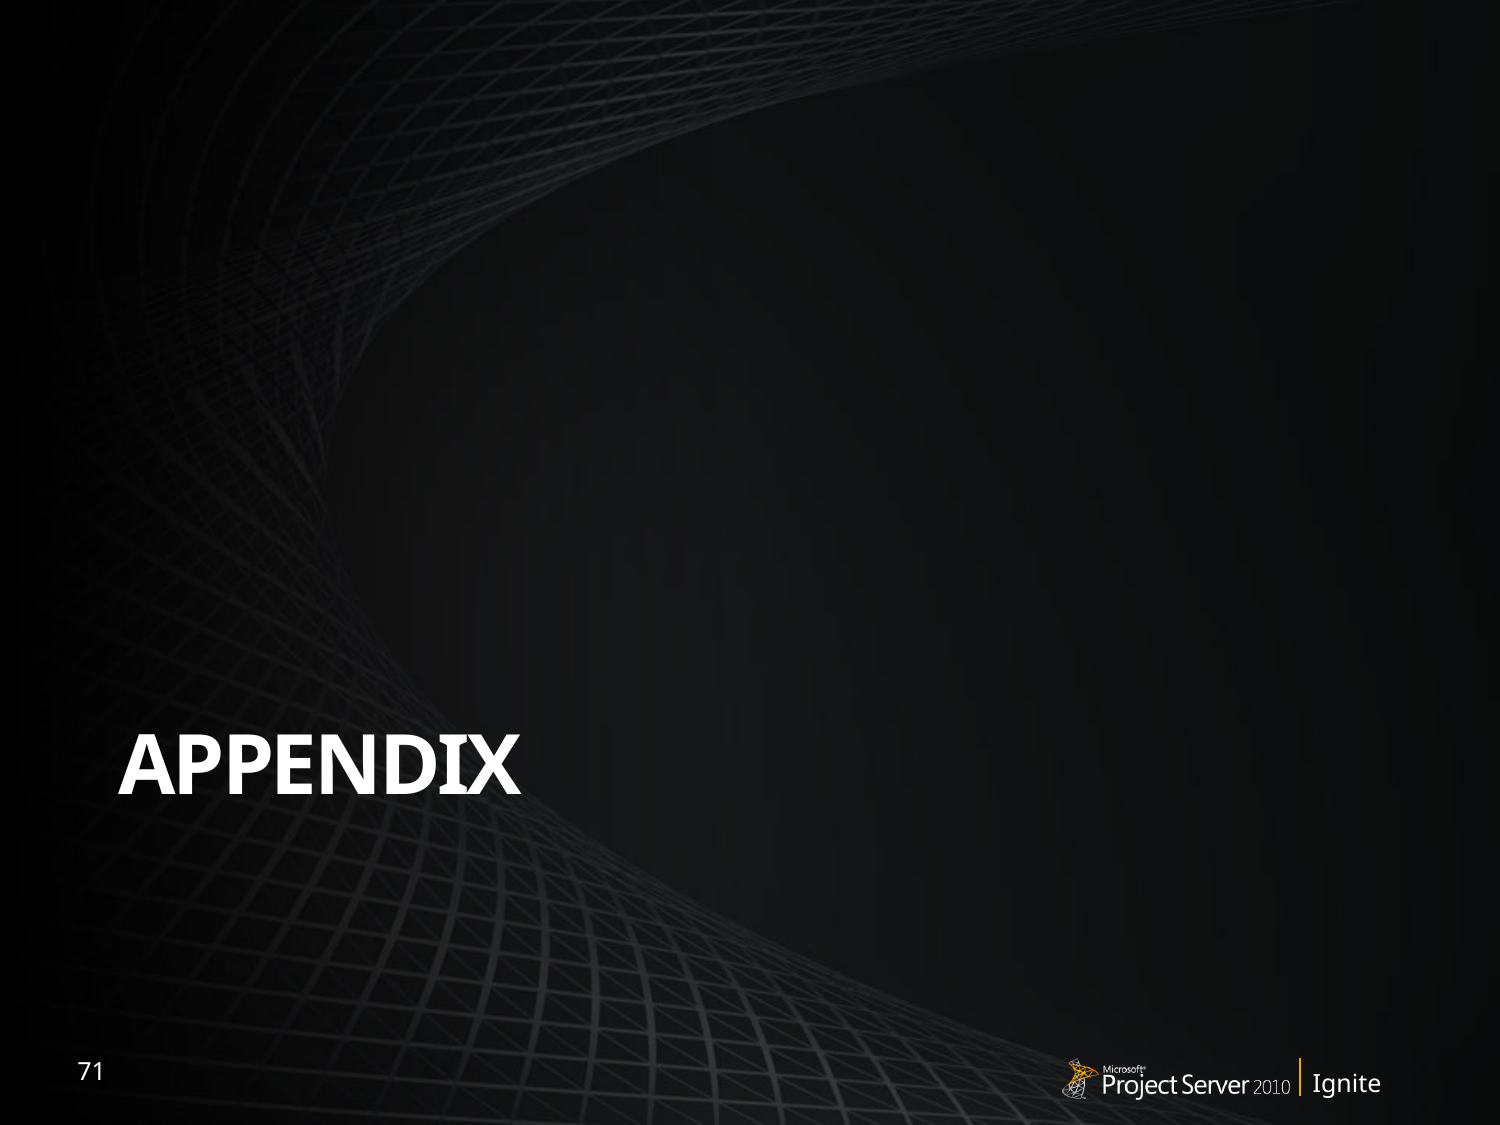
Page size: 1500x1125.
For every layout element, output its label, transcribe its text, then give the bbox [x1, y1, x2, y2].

title APPENDIX [118, 722, 1394, 814]
picture [0, 0, 1500, 1125]
slide_number 71 [62, 1042, 413, 1103]
